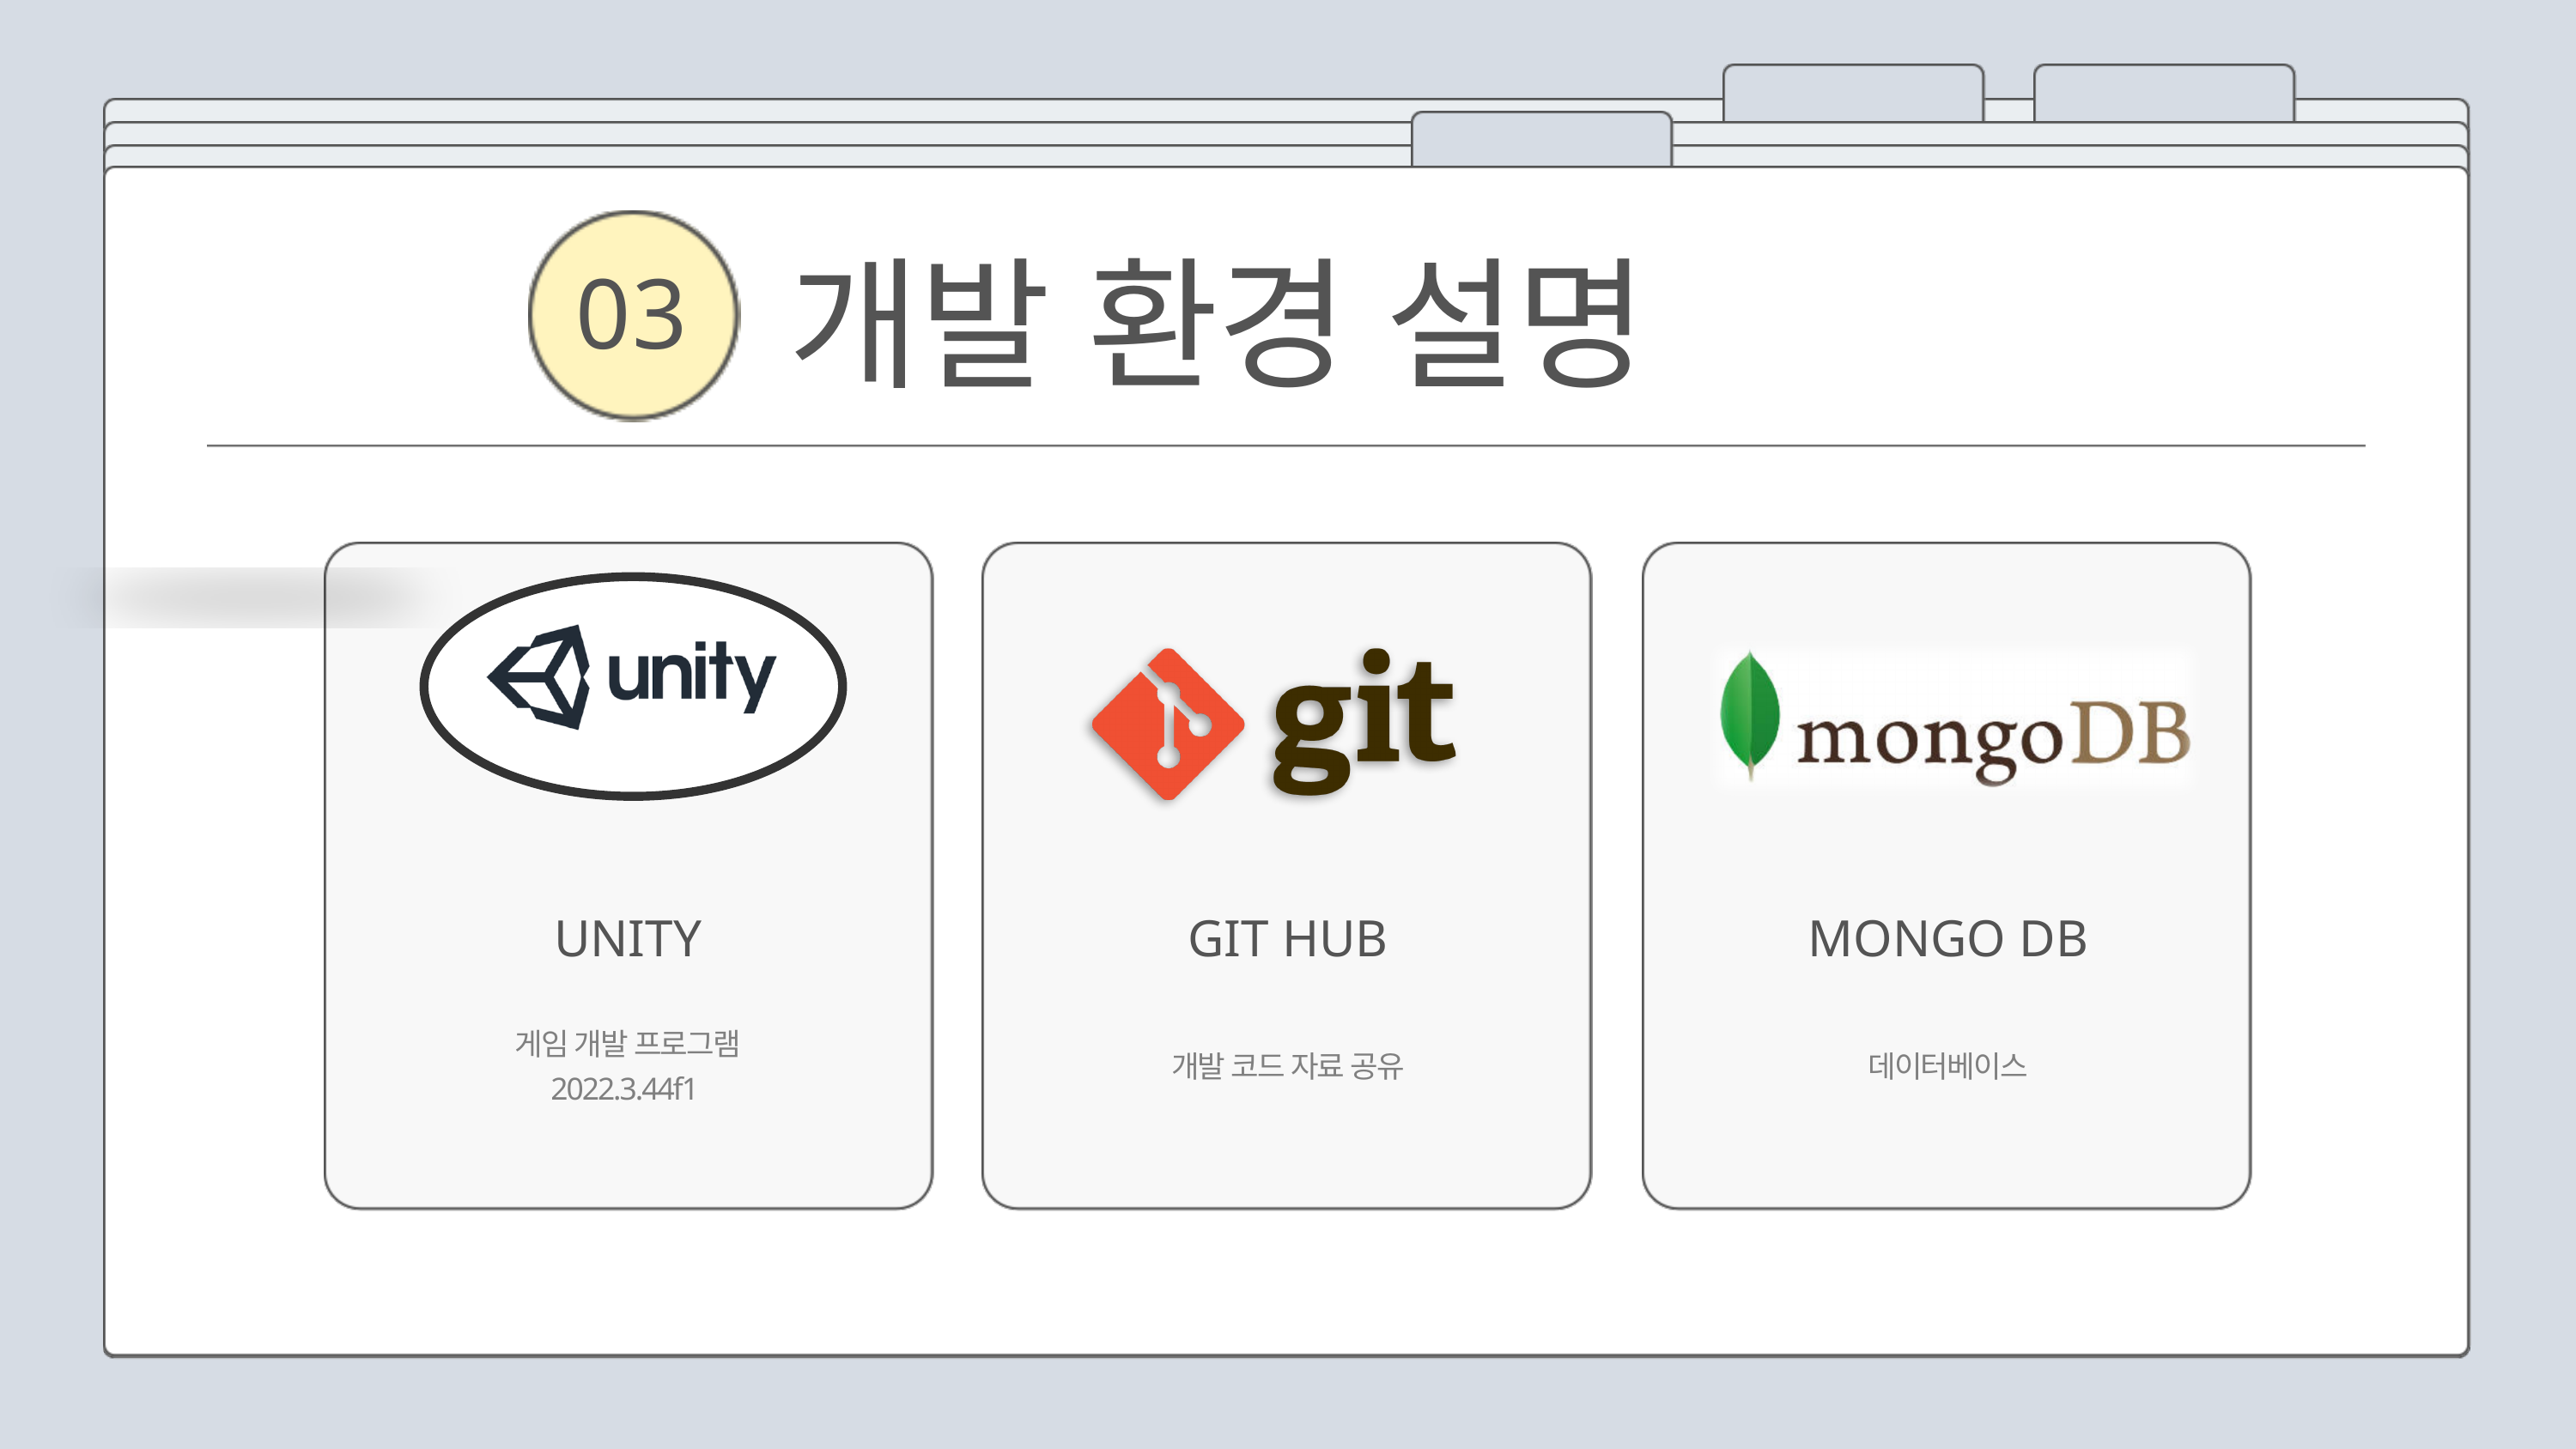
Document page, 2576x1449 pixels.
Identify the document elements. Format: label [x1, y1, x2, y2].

picture [103, 64, 2471, 1360]
